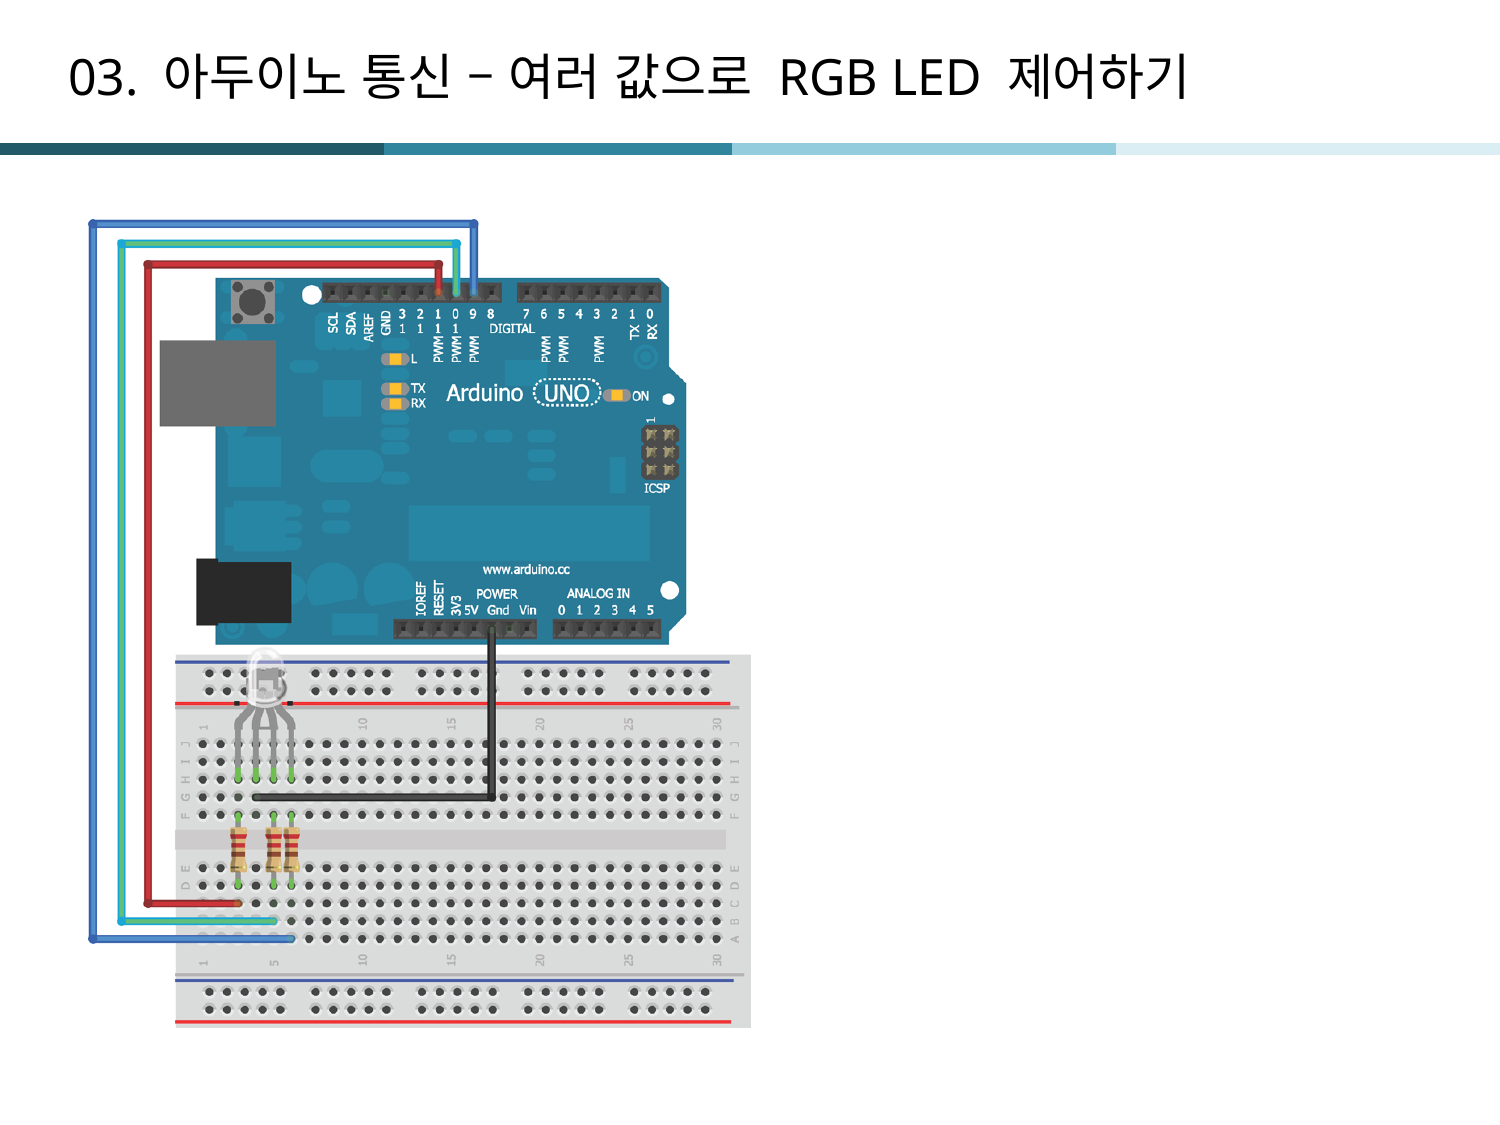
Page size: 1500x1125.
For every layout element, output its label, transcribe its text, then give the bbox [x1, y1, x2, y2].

picture [88, 219, 751, 1029]
title 03. 아두이노 통신 – 여러 값으로 RGB LED 제어하기 [53, 30, 1447, 121]
